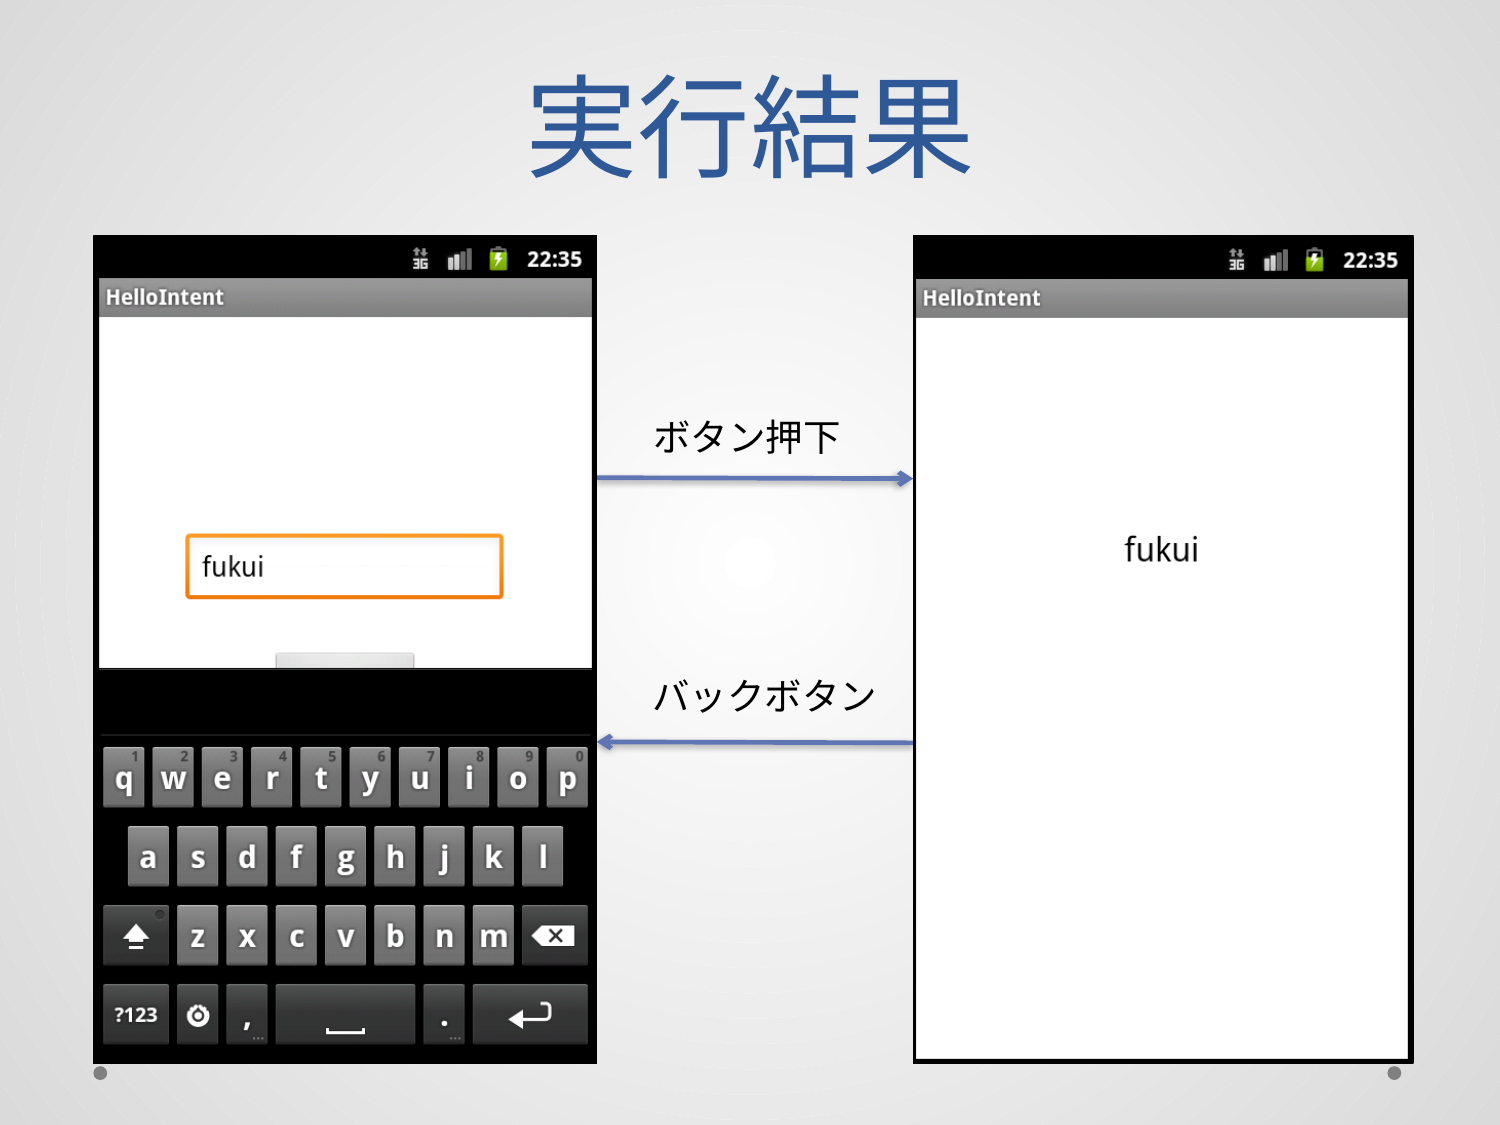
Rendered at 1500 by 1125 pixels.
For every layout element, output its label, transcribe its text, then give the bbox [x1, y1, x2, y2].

picture [93, 234, 597, 1064]
picture [912, 234, 1414, 1064]
title 実行結果 [75, 0, 1425, 263]
text_box バックボタン [637, 665, 893, 726]
text_box ボタン押下 [638, 406, 856, 467]
